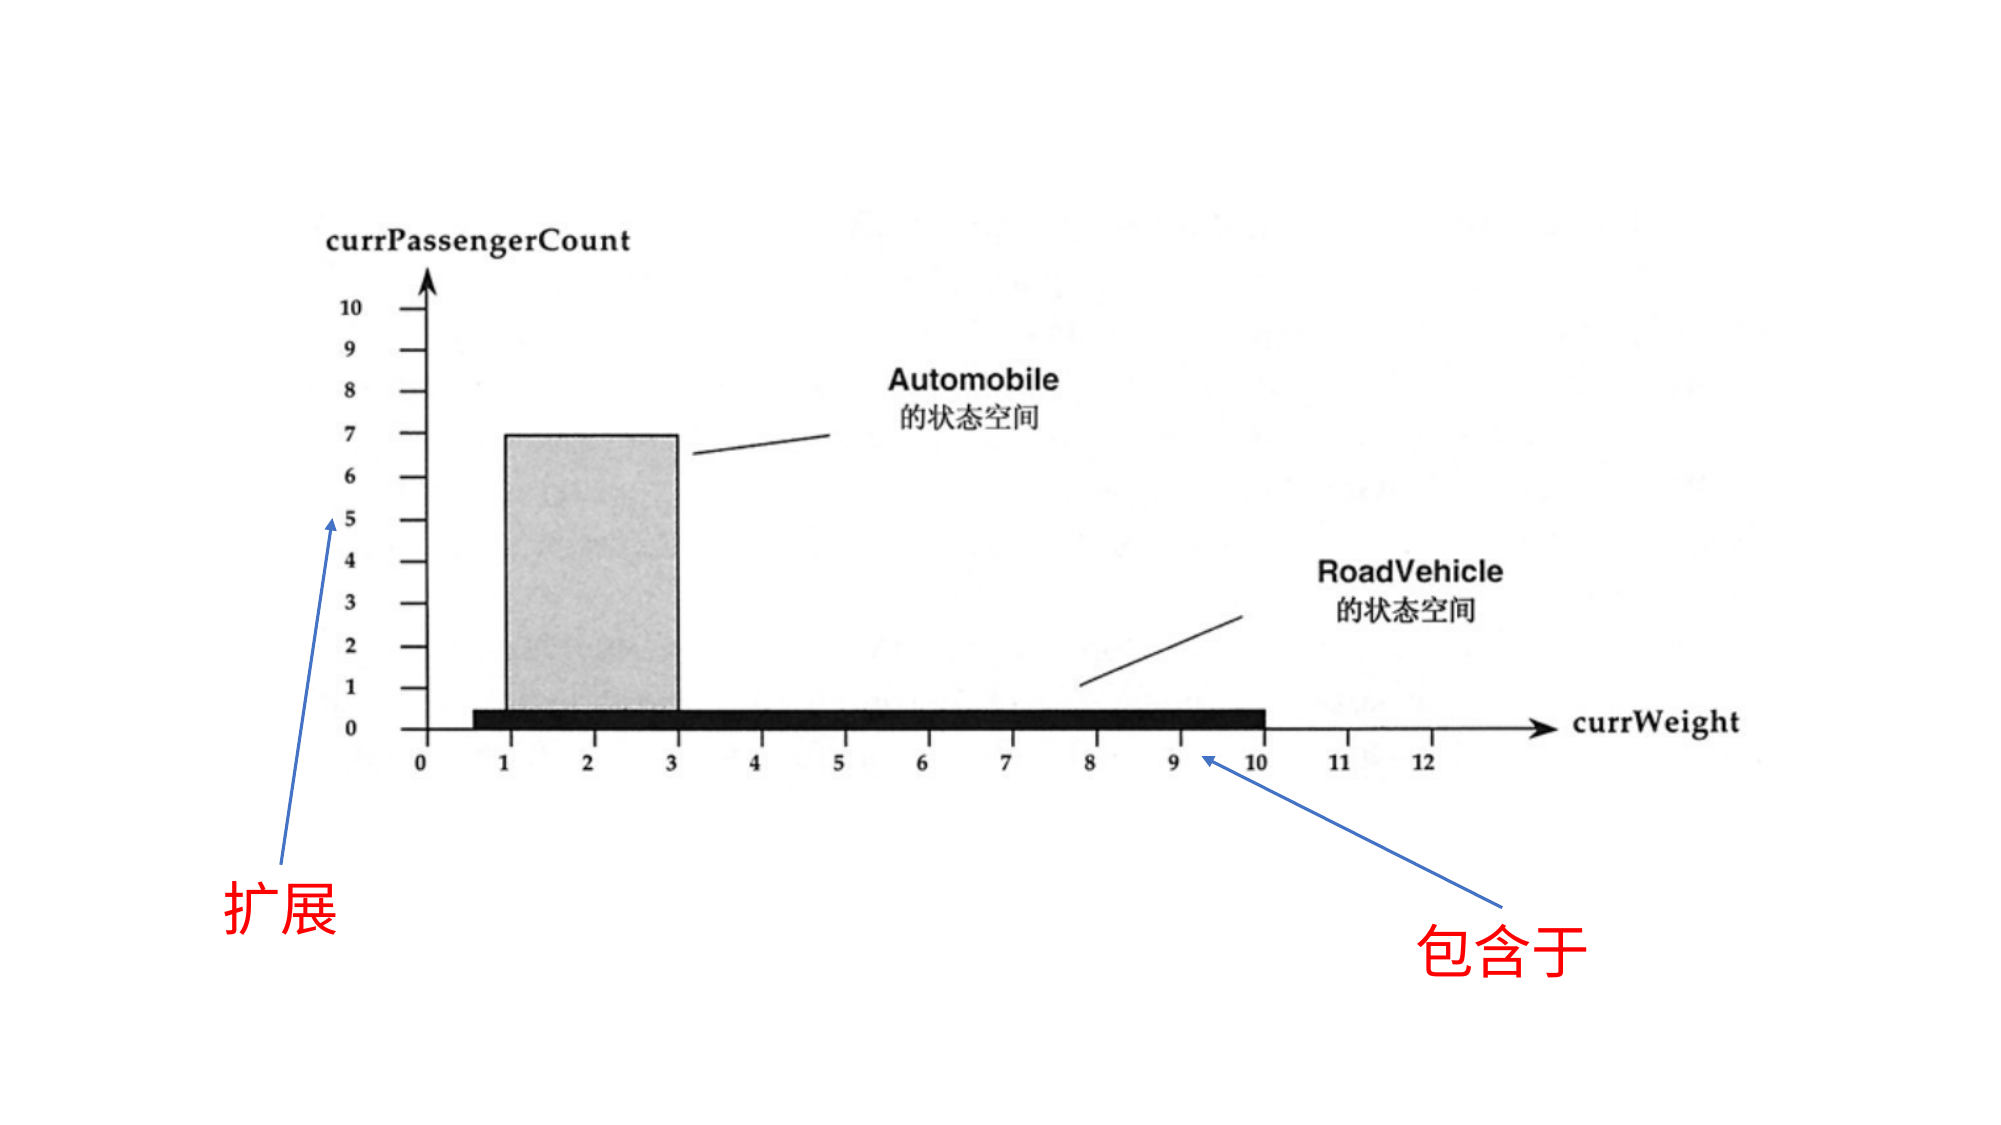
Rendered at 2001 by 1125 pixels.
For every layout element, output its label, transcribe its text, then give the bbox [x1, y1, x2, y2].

text_box 包含于 [1368, 907, 1636, 993]
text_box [1201, 756, 1503, 908]
text_box 扩展 [147, 864, 415, 950]
picture [308, 202, 1769, 793]
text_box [280, 517, 333, 865]
